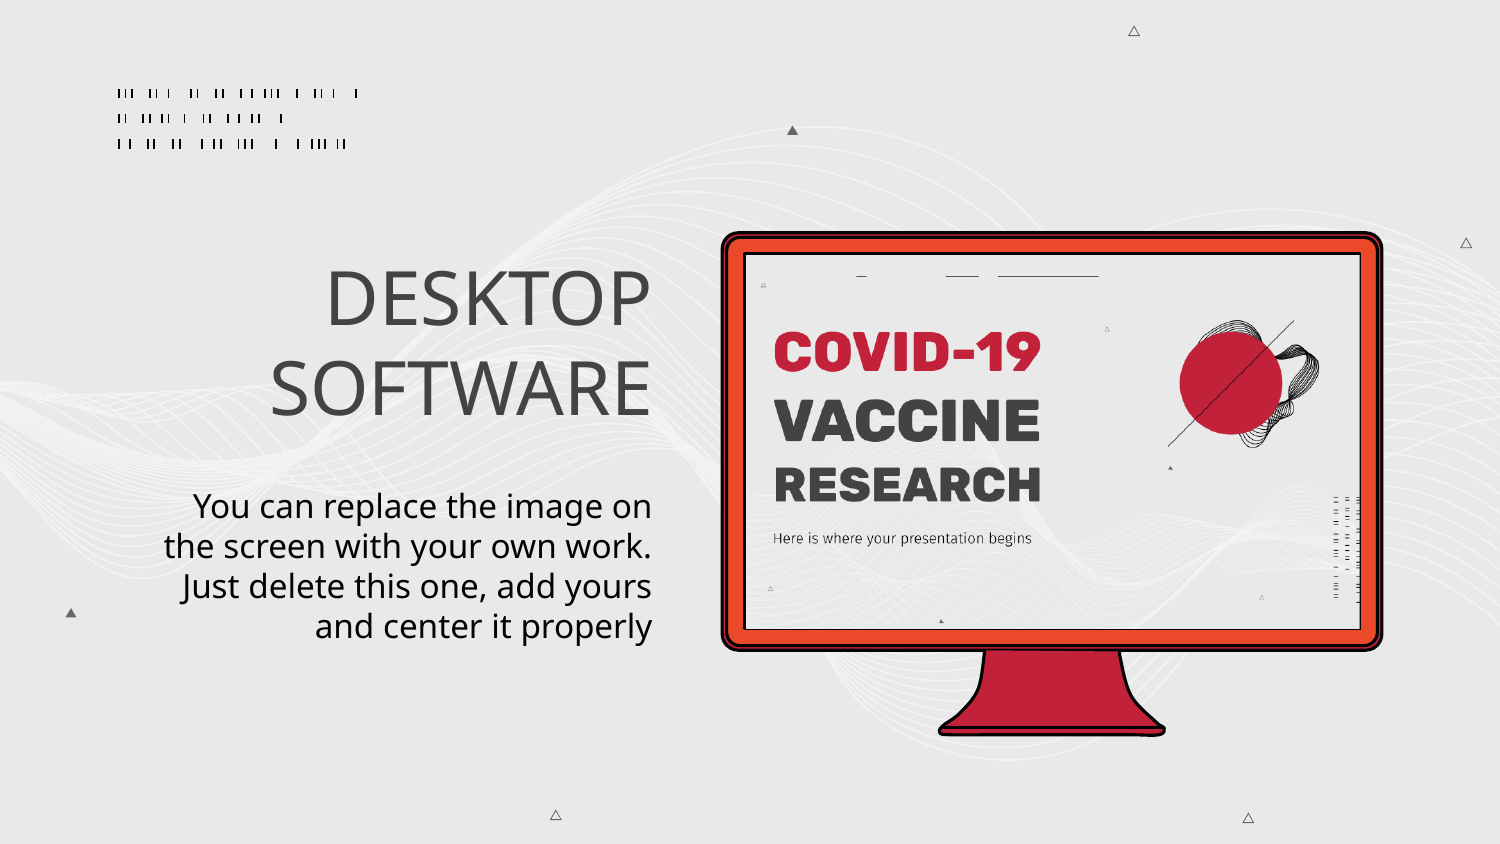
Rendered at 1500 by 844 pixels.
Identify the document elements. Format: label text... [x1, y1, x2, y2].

title DESKTOP SOFTWARE [196, 197, 654, 484]
subtitle You can replace the image on the screen with your own work. Just delete this one, add yours and center it properly [147, 484, 654, 647]
picture [745, 254, 1360, 629]
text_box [721, 232, 1383, 736]
